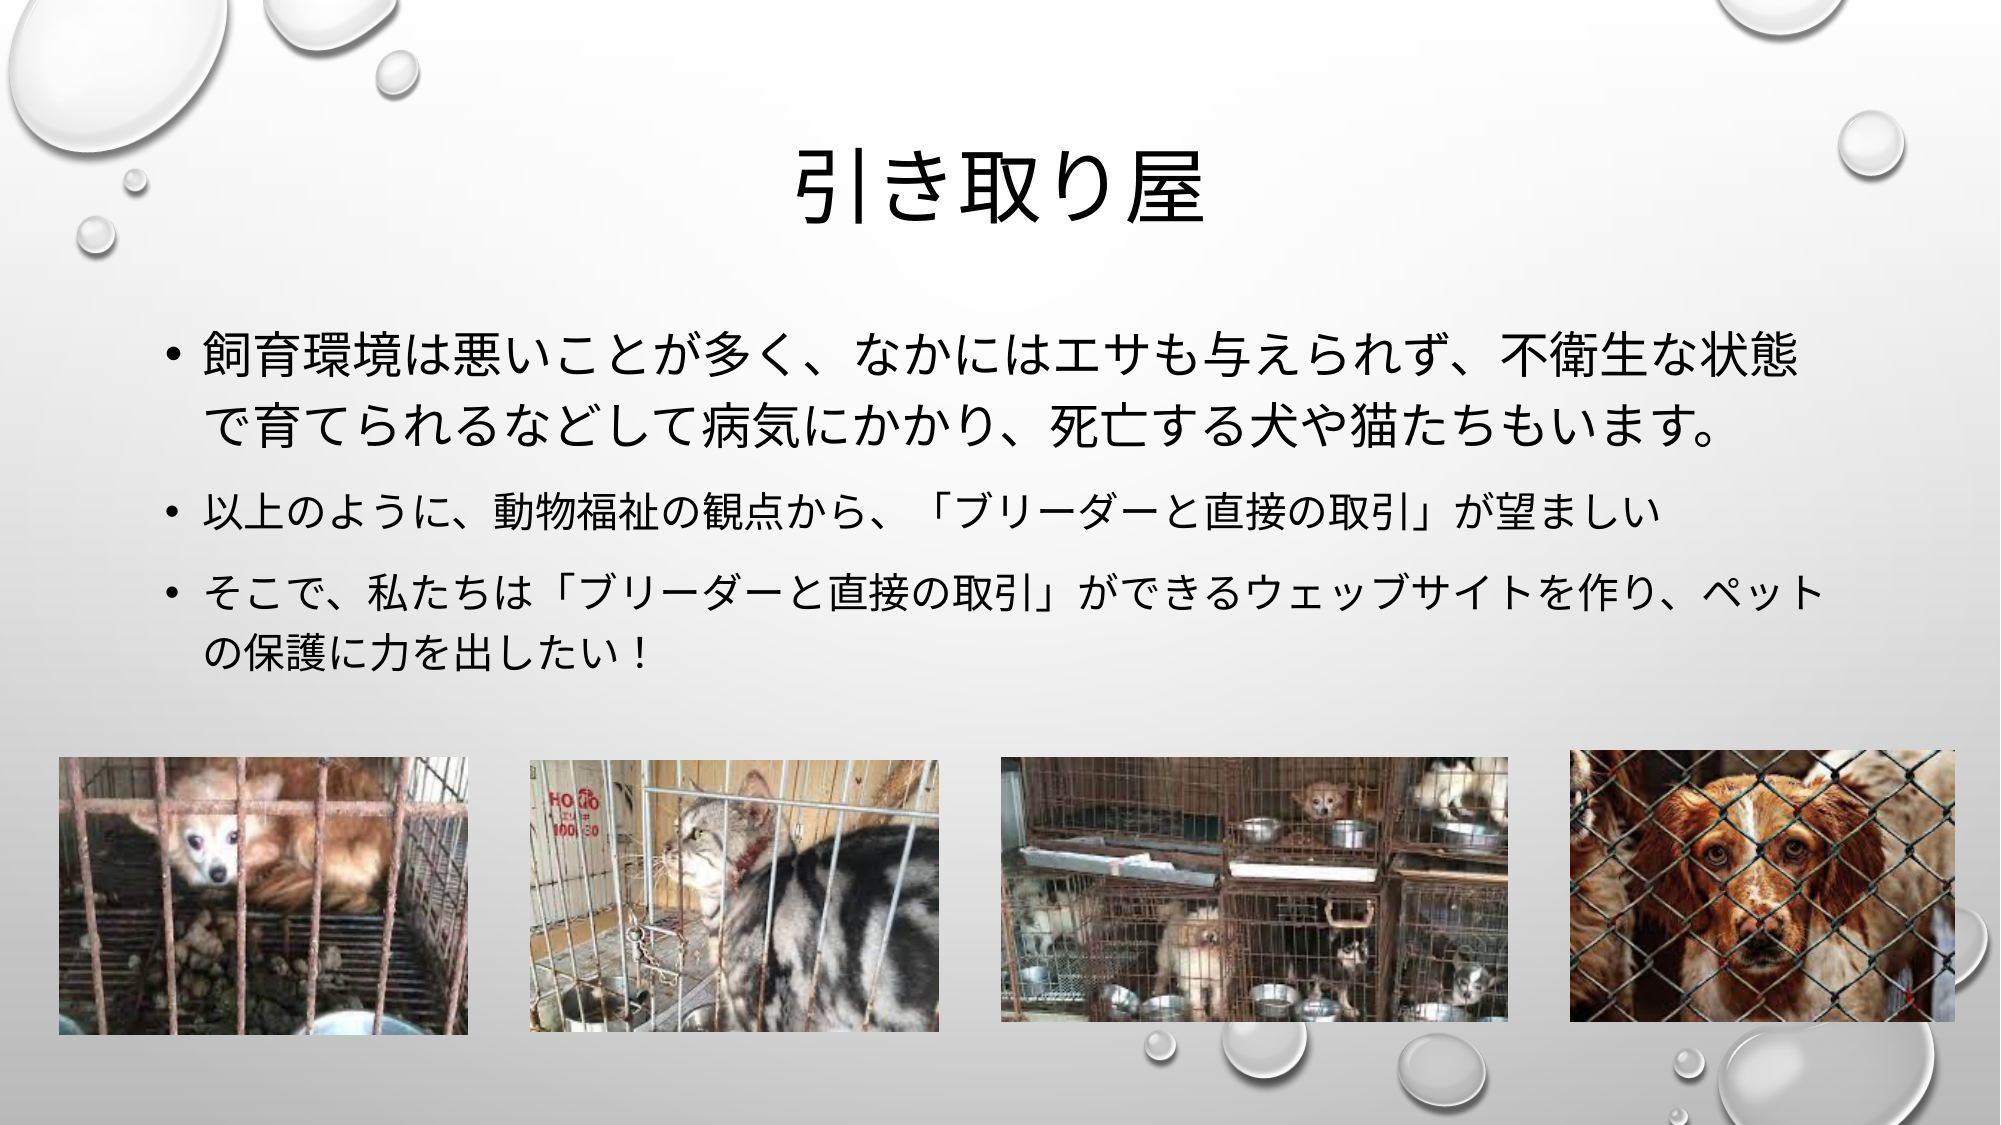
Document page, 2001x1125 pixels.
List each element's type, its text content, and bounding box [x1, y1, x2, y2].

title 引き取り屋 [149, 59, 1850, 303]
picture [0, 0, 2000, 1125]
list 飼育環境は悪いことが多く、なかにはエサも与えられず、不衛生な状態で育てられるなどして病気にかかり、死亡する犬や猫たちもいます。 以上のように、動物福祉の観点から、「ブリーダーと直接の取引」が望ましい そこで、私たちは「ブリーダーと直接の取引」ができるウェッブサイトを作り、ペットの保護に力を出したい！ [149, 303, 1850, 866]
